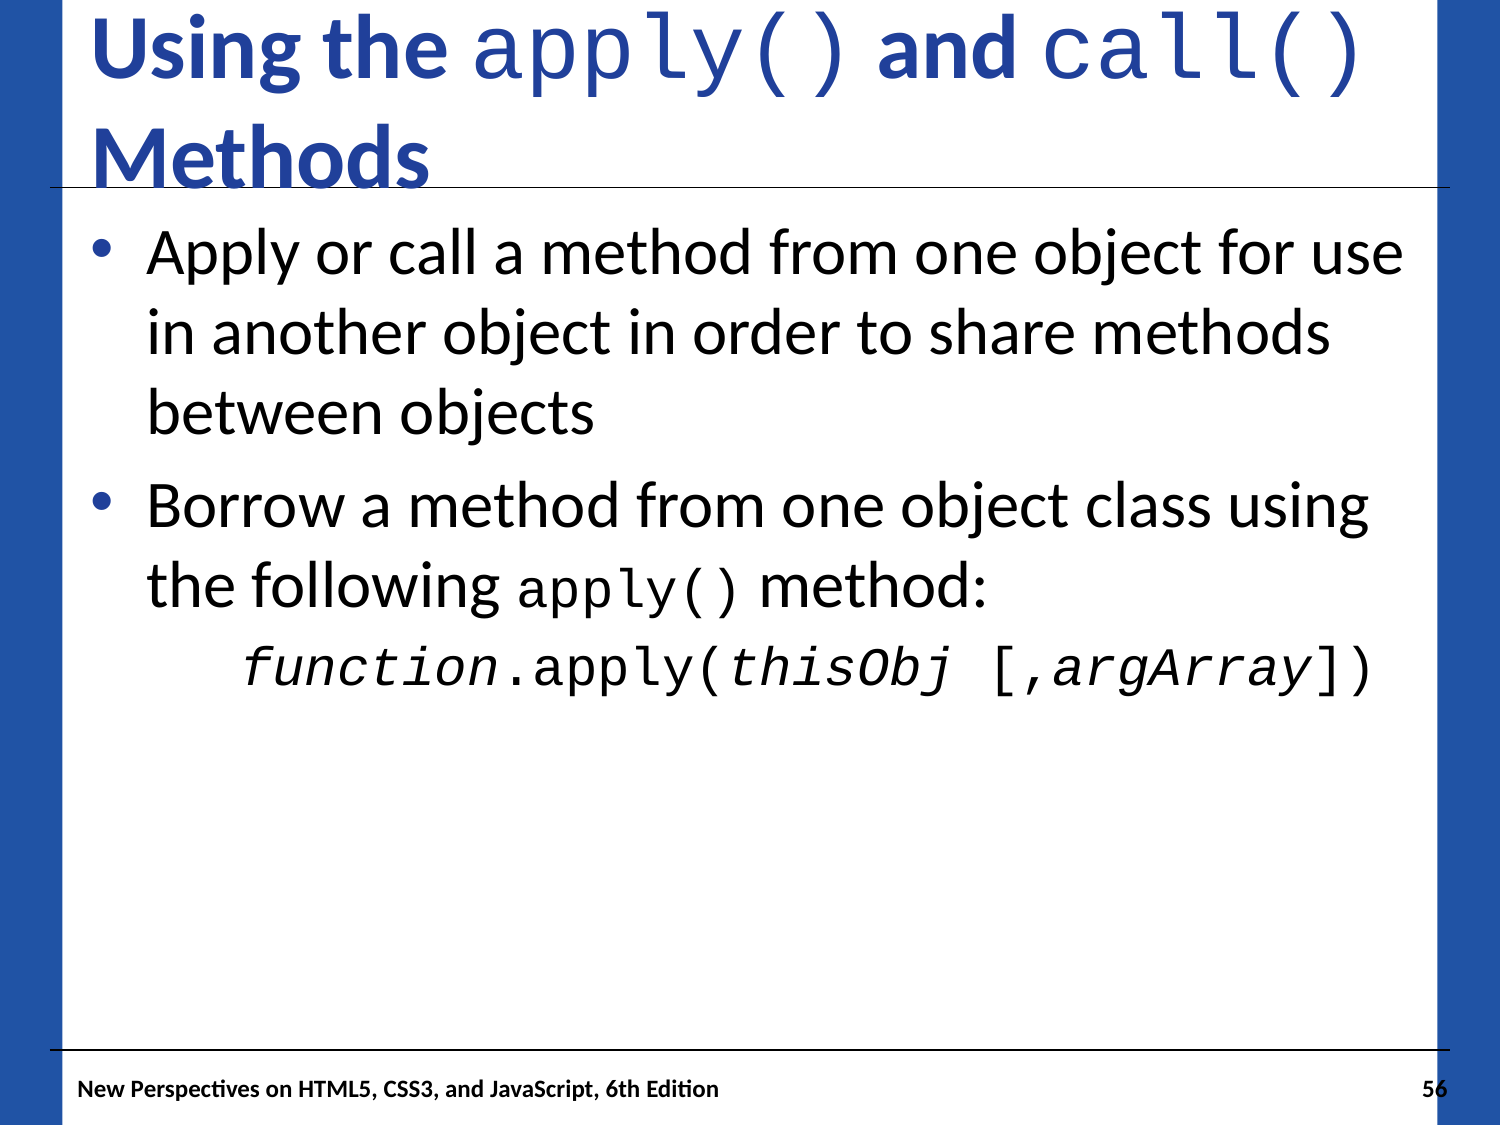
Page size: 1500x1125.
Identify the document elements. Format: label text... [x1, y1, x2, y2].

title Using the apply() and call() Methods [74, 19, 1438, 175]
footer New Perspectives on HTML5, CSS3, and JavaScript, 6th Edition [62, 1050, 1374, 1125]
slide_number 56 [1374, 1050, 1463, 1125]
list Apply or call a method from one object for use in another object in order to share methods between objects Borrow a method from one object class using the following apply() method: function.apply(thisObj [,argArray]) [74, 199, 1438, 1006]
